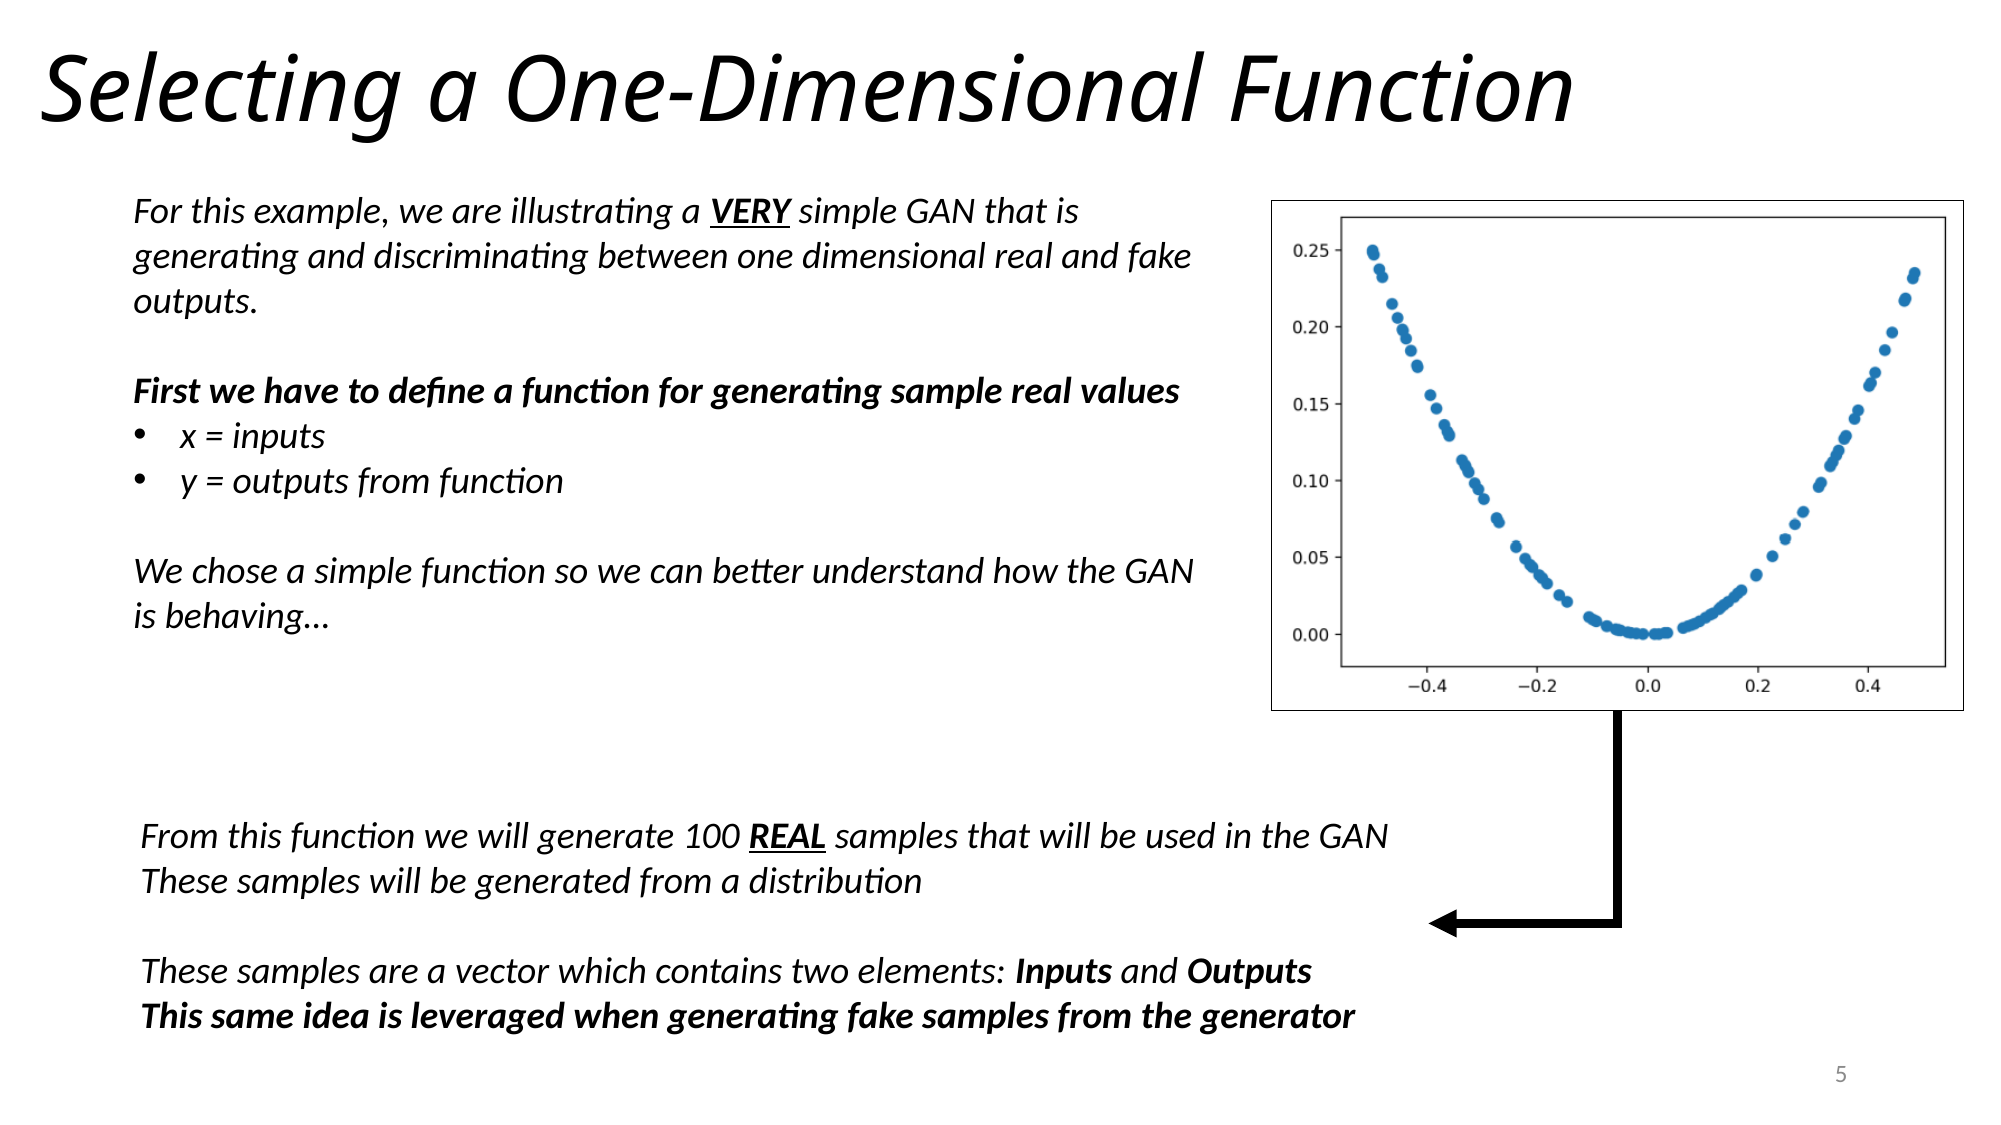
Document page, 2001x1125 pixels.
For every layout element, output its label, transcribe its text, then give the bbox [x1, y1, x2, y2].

picture [1271, 200, 1964, 711]
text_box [1415, 723, 1631, 912]
title Selecting a One-Dimensional Function [25, 5, 2000, 179]
slide_number 5 [1412, 1042, 1863, 1103]
